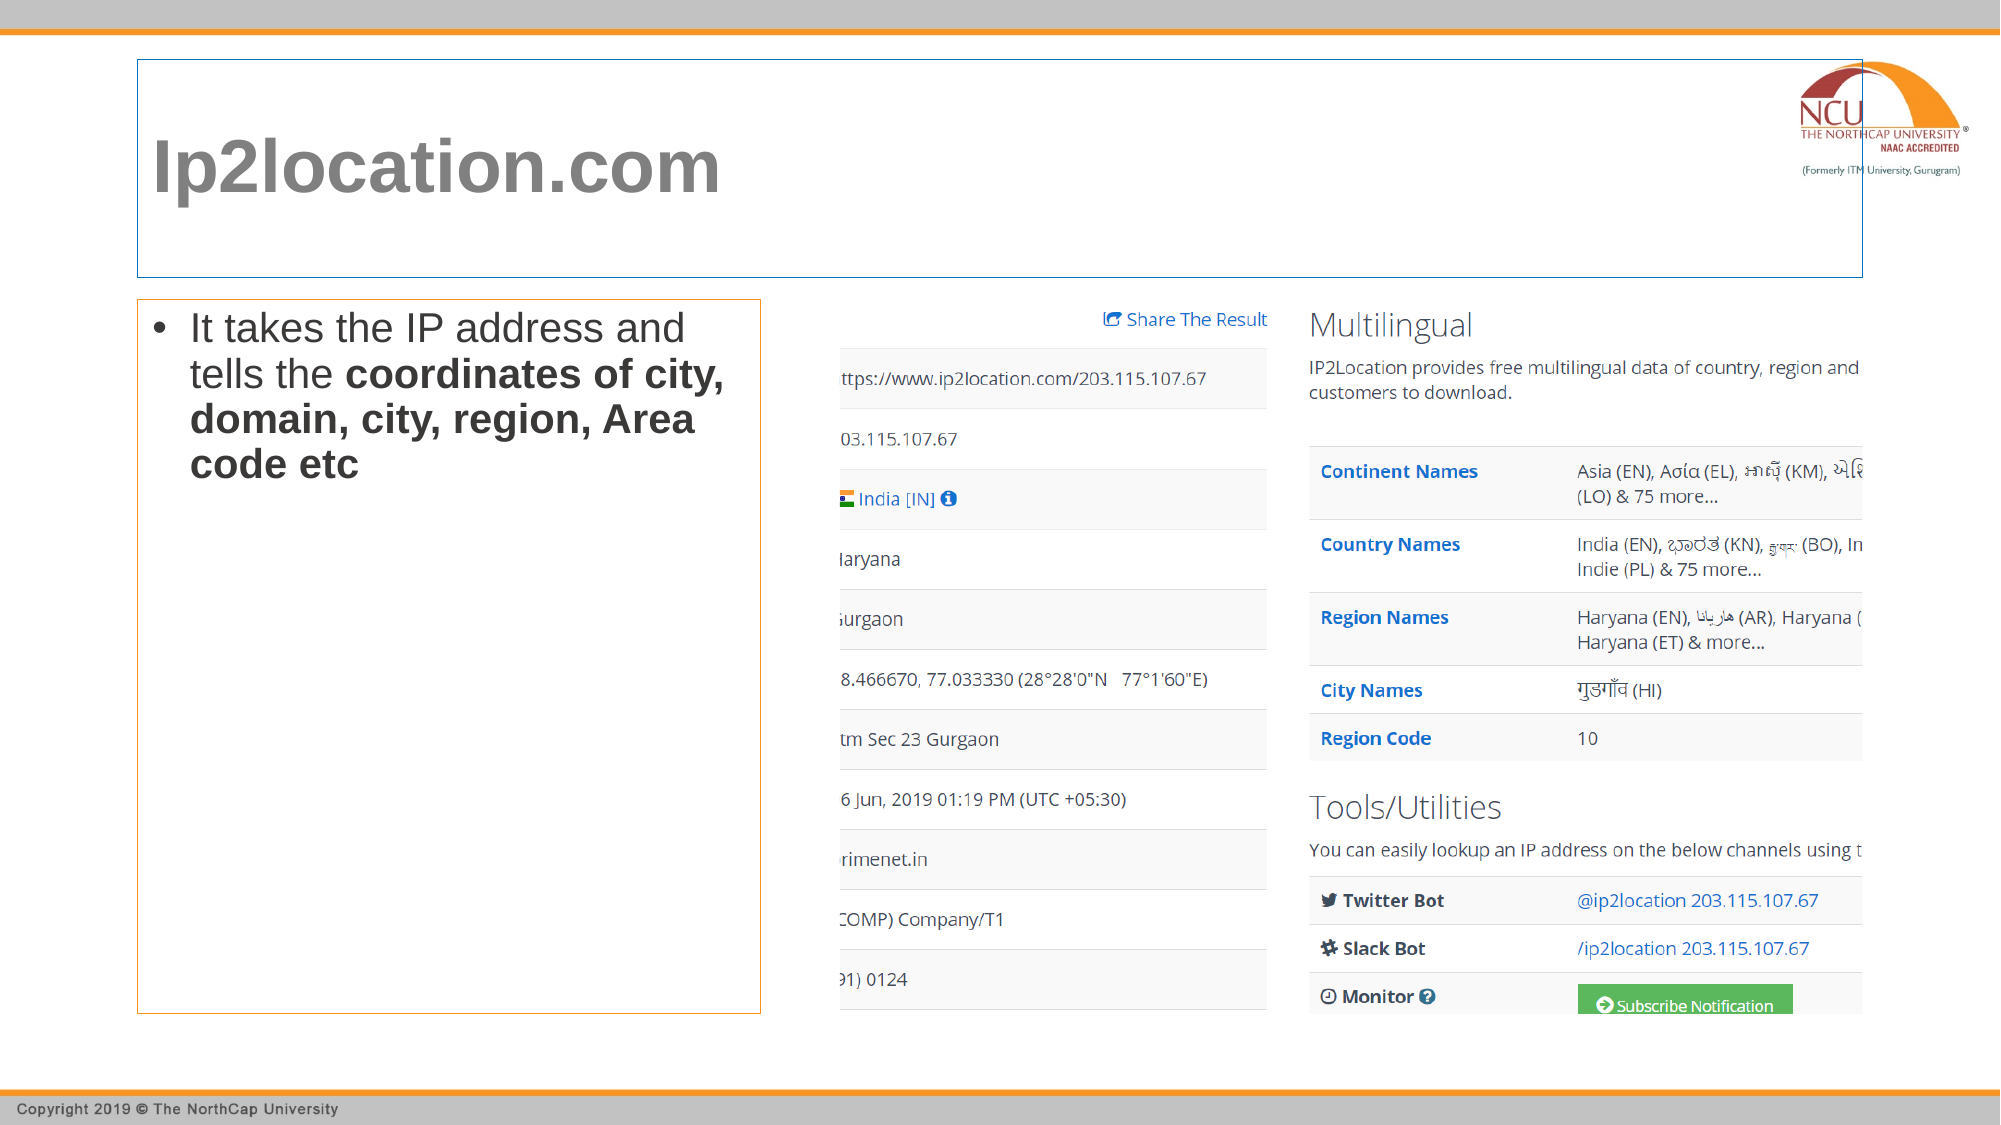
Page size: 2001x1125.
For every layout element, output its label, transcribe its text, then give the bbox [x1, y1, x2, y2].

picture [0, 0, 2000, 1125]
title Ip2location.com [137, 59, 1863, 278]
list It takes the IP address and tells the coordinates of city, domain, city, region, Area code etc [137, 299, 761, 1014]
